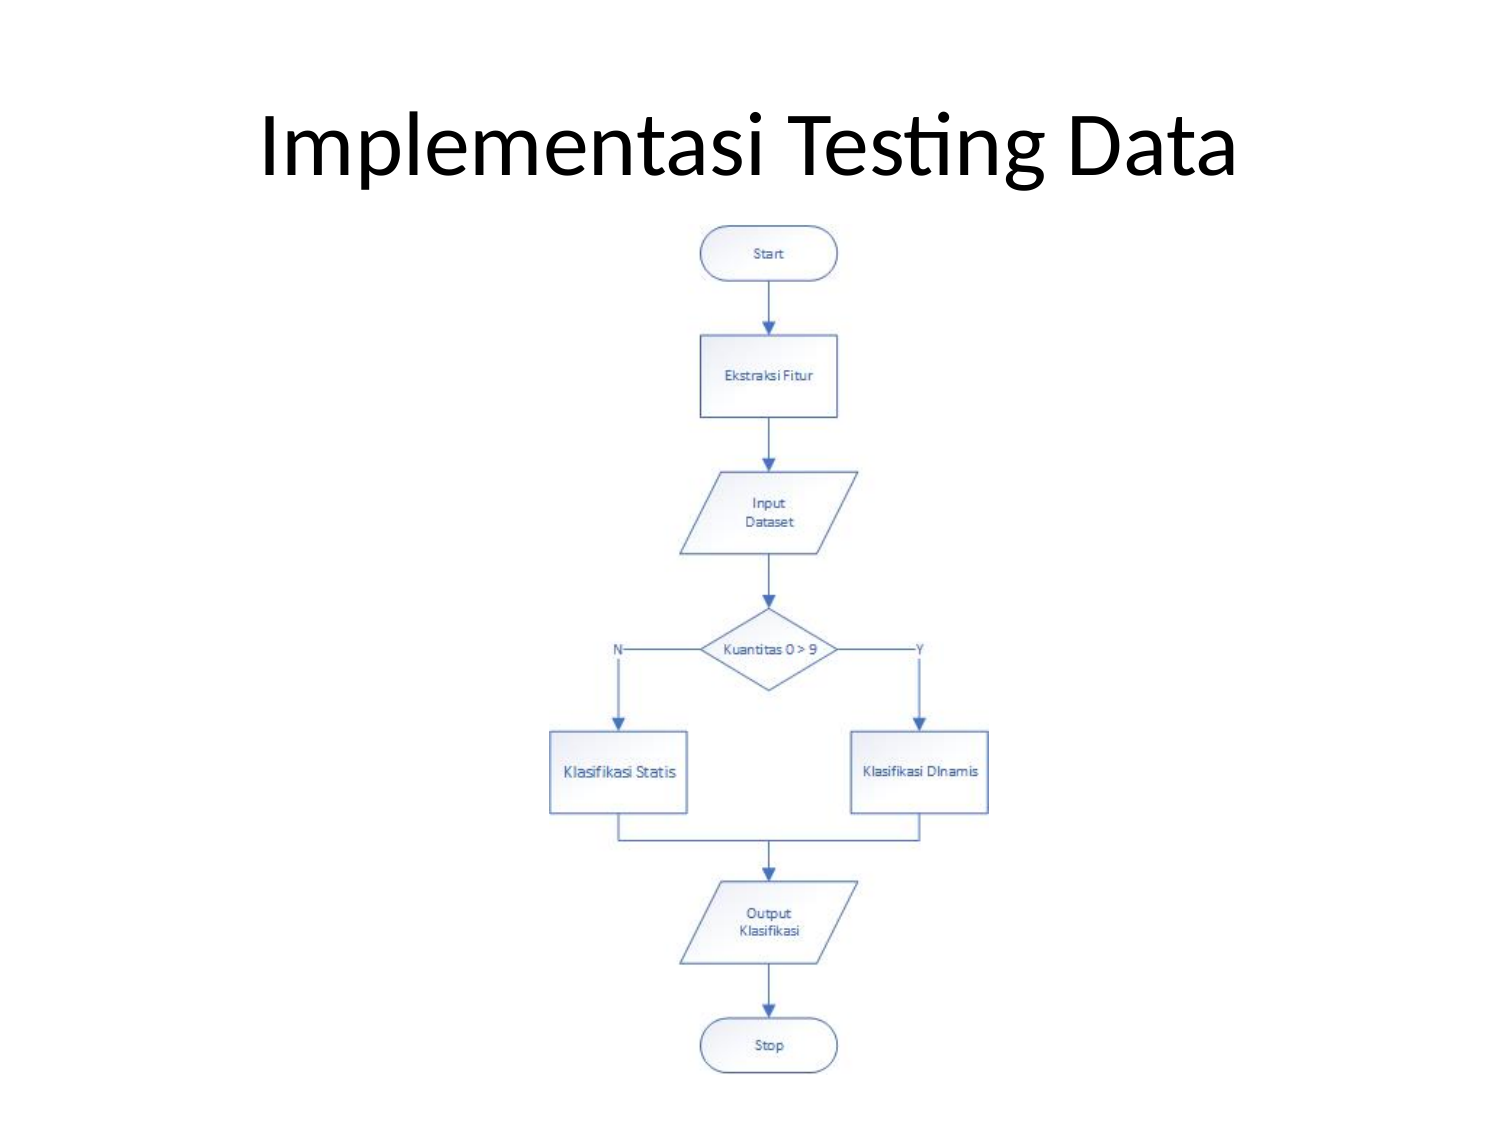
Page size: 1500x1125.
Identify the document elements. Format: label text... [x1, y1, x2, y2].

picture [549, 224, 989, 1076]
title Implementasi Testing Data [75, 45, 1425, 233]
